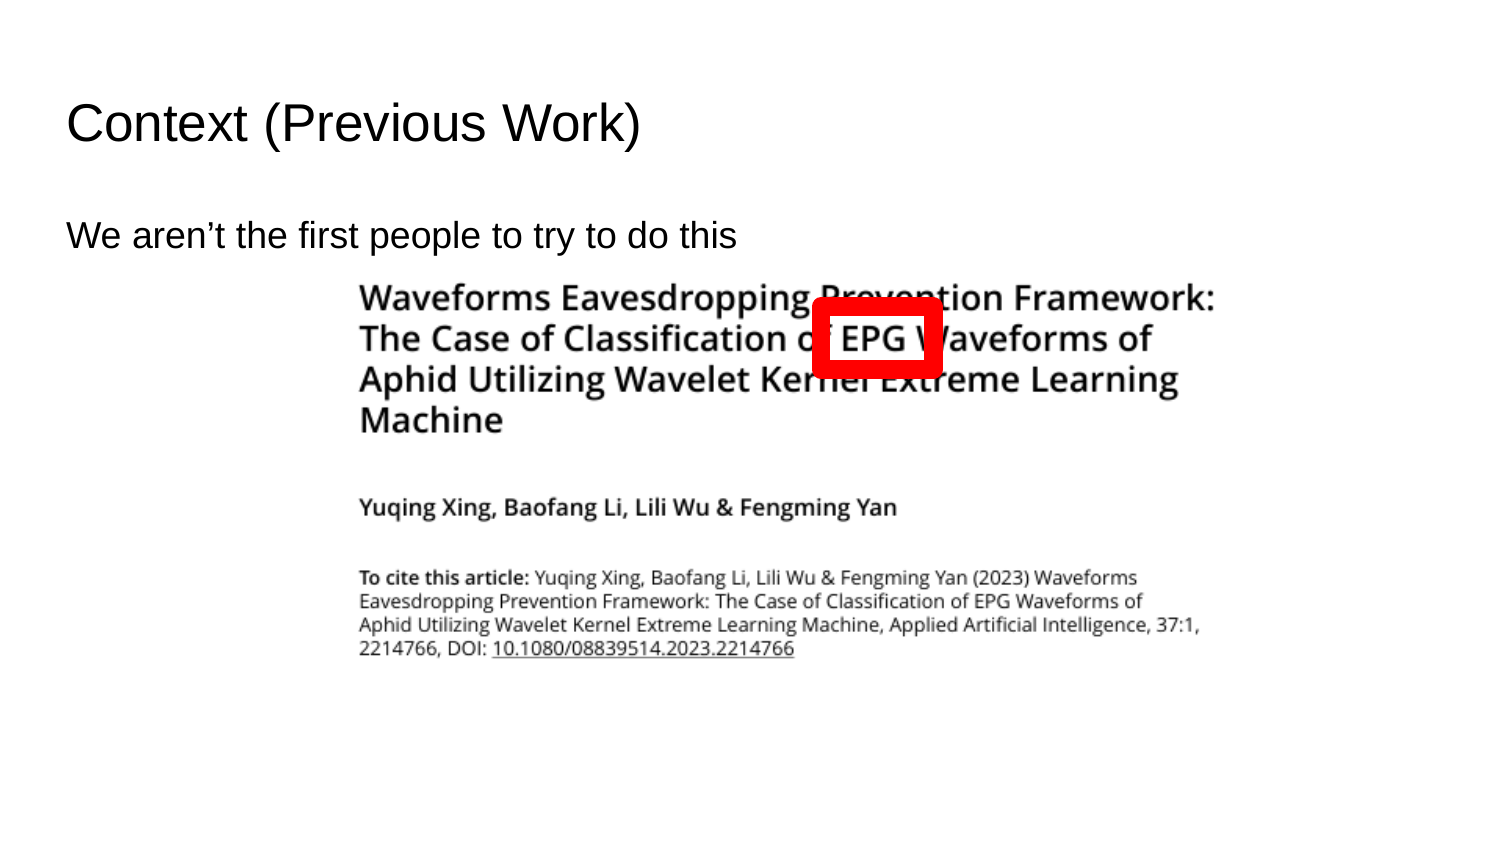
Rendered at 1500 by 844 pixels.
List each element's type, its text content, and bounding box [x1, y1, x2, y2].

title Context (Previous Work) [51, 72, 1449, 167]
picture [346, 276, 1254, 668]
list We aren’t the first people to try to do this [51, 189, 1449, 750]
